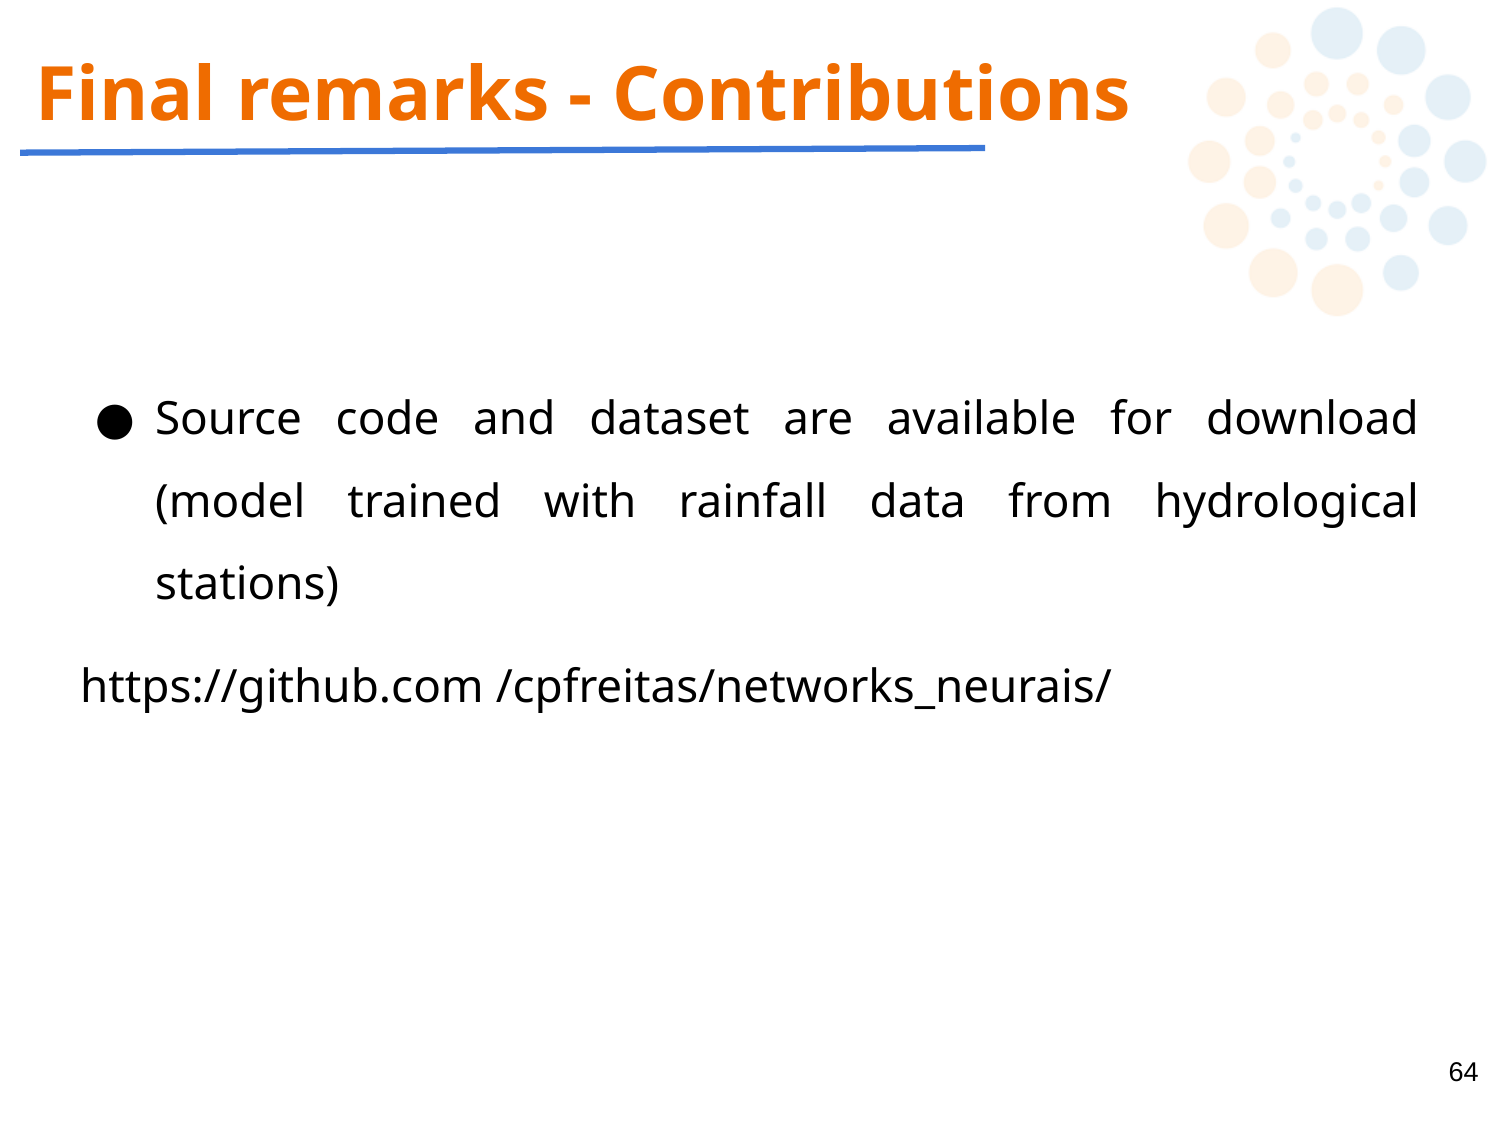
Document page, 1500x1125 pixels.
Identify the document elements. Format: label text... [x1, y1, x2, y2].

text_box 64 [1403, 1038, 1494, 1125]
picture [1174, 0, 1500, 326]
text_box Source code and dataset are available for download (model trained with rainfall data from hydrological stations) https://github.com /cpfreitas/networks_neurais/ [65, 346, 1435, 728]
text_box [19, 147, 986, 153]
title Final remarks - Contributions [20, 27, 1169, 153]
